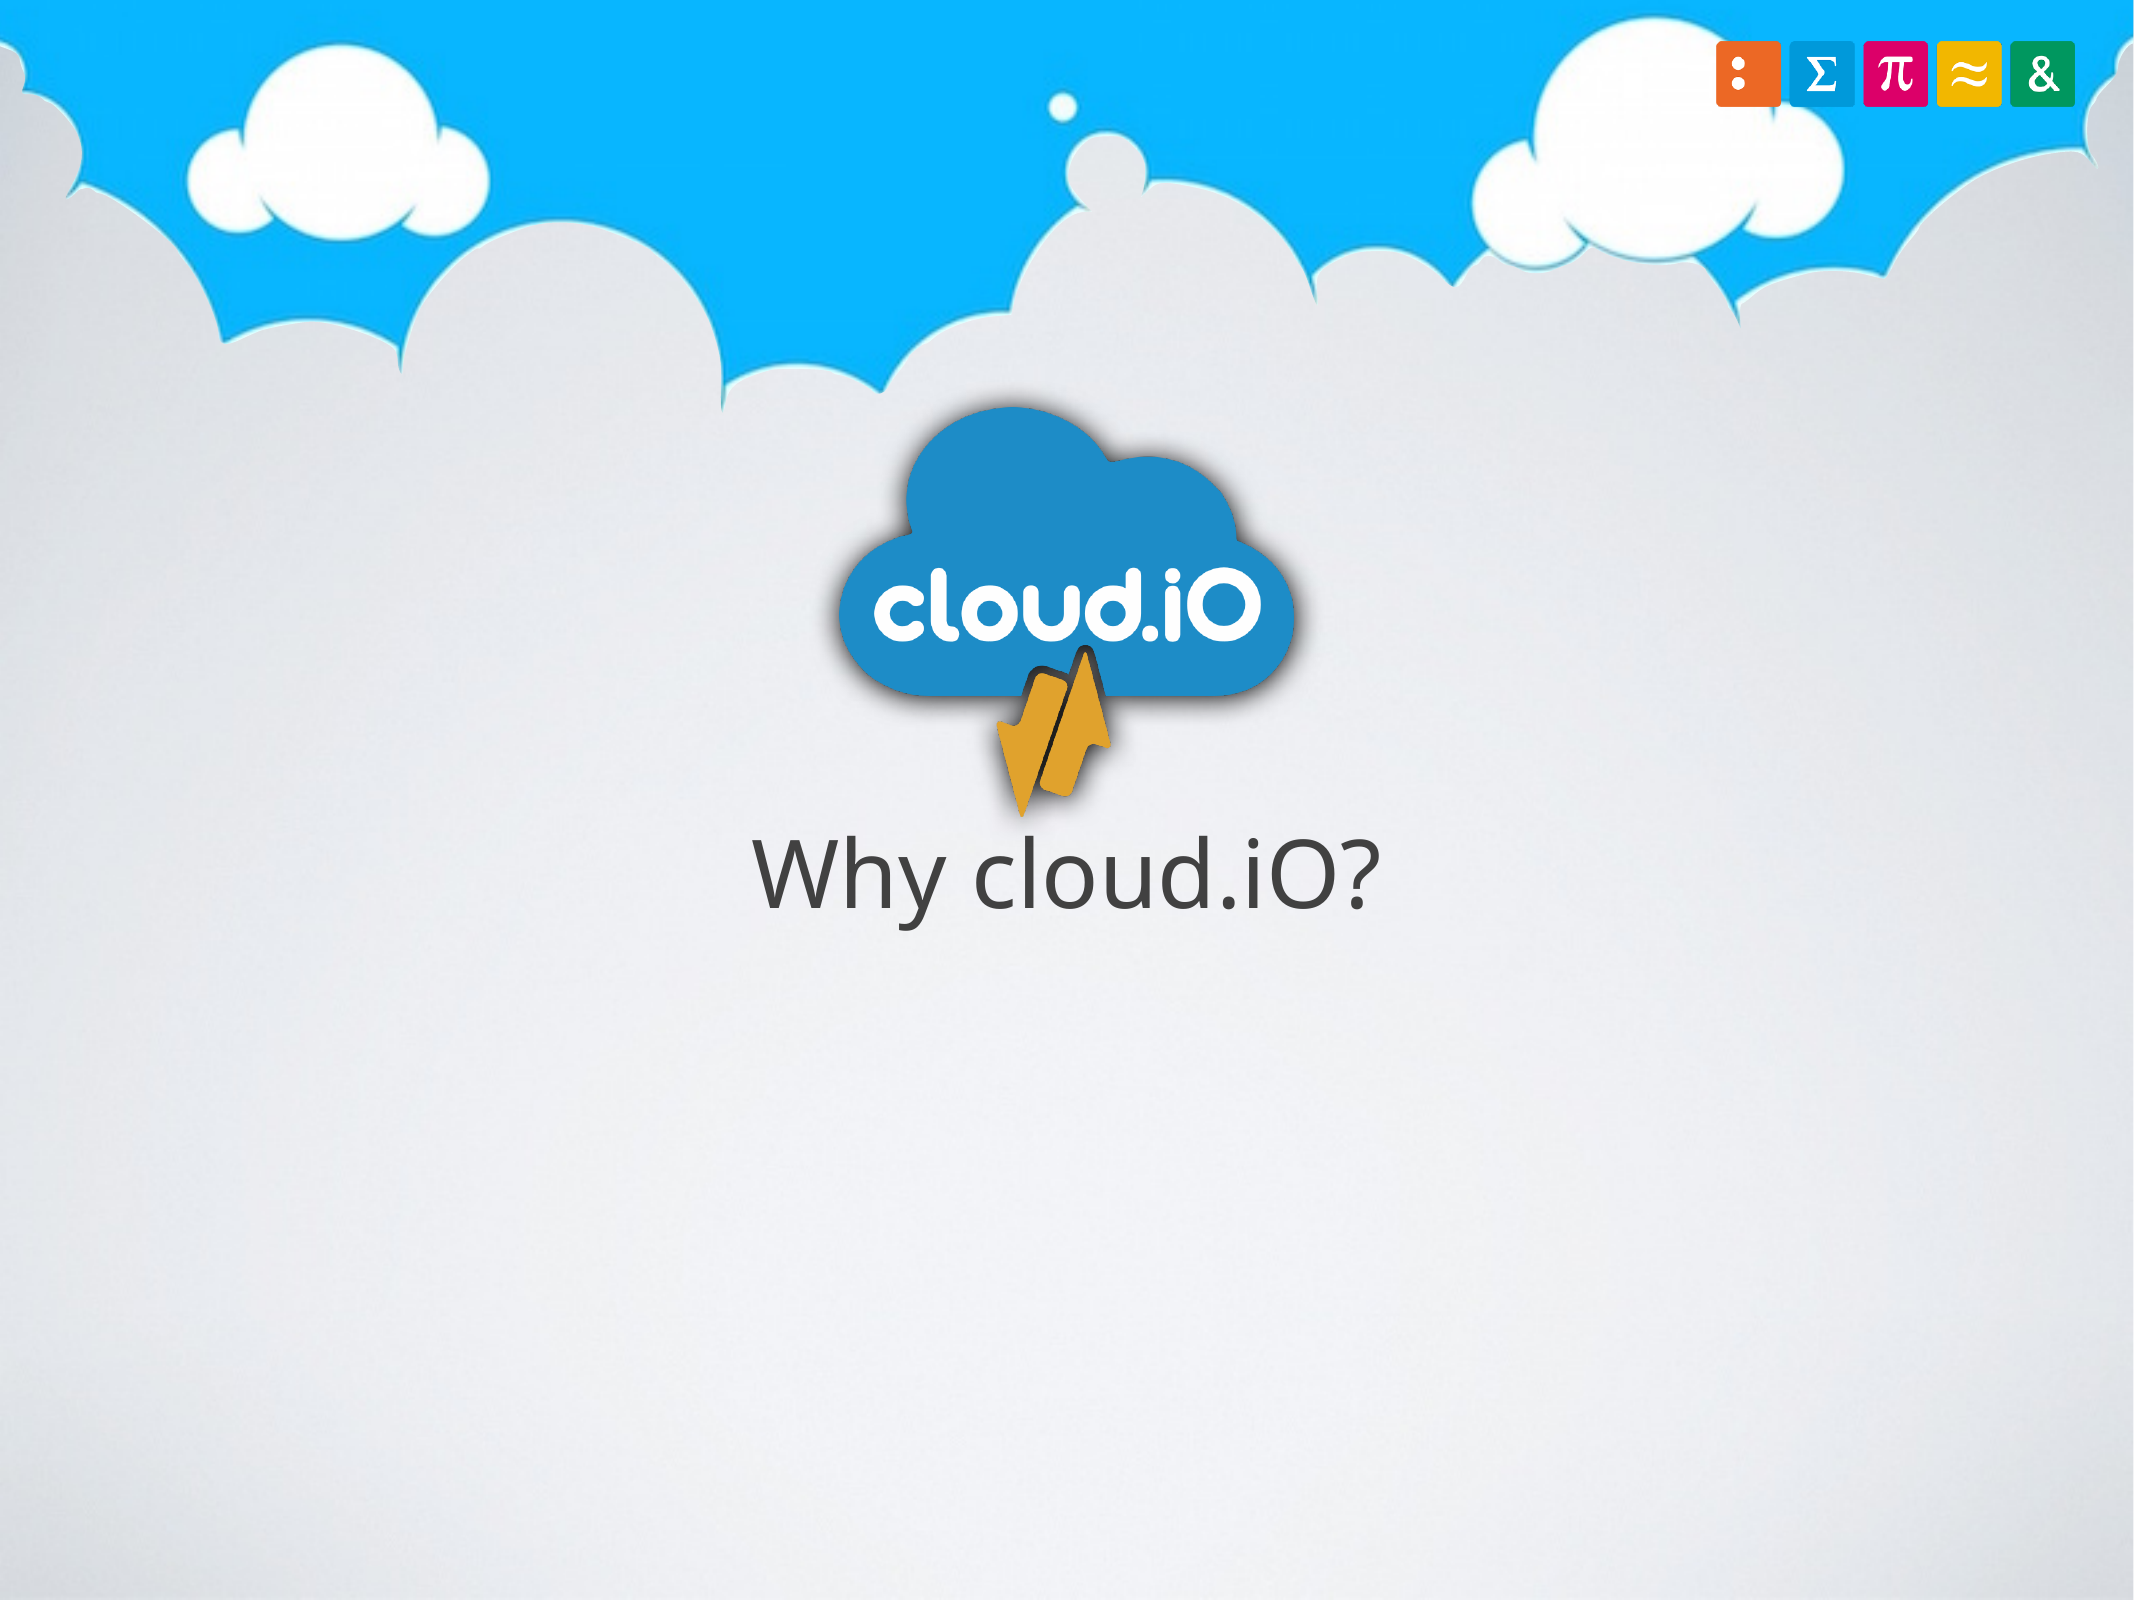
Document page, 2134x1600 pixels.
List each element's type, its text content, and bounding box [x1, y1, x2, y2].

picture [0, 14, 2134, 1600]
picture [1864, 42, 1927, 106]
subtitle Why cloud.iO? [57, 804, 2076, 1378]
picture [1937, 42, 2001, 106]
picture [185, 41, 490, 244]
picture [2012, 42, 2074, 106]
picture [1808, 57, 1835, 91]
picture [1047, 89, 1079, 126]
